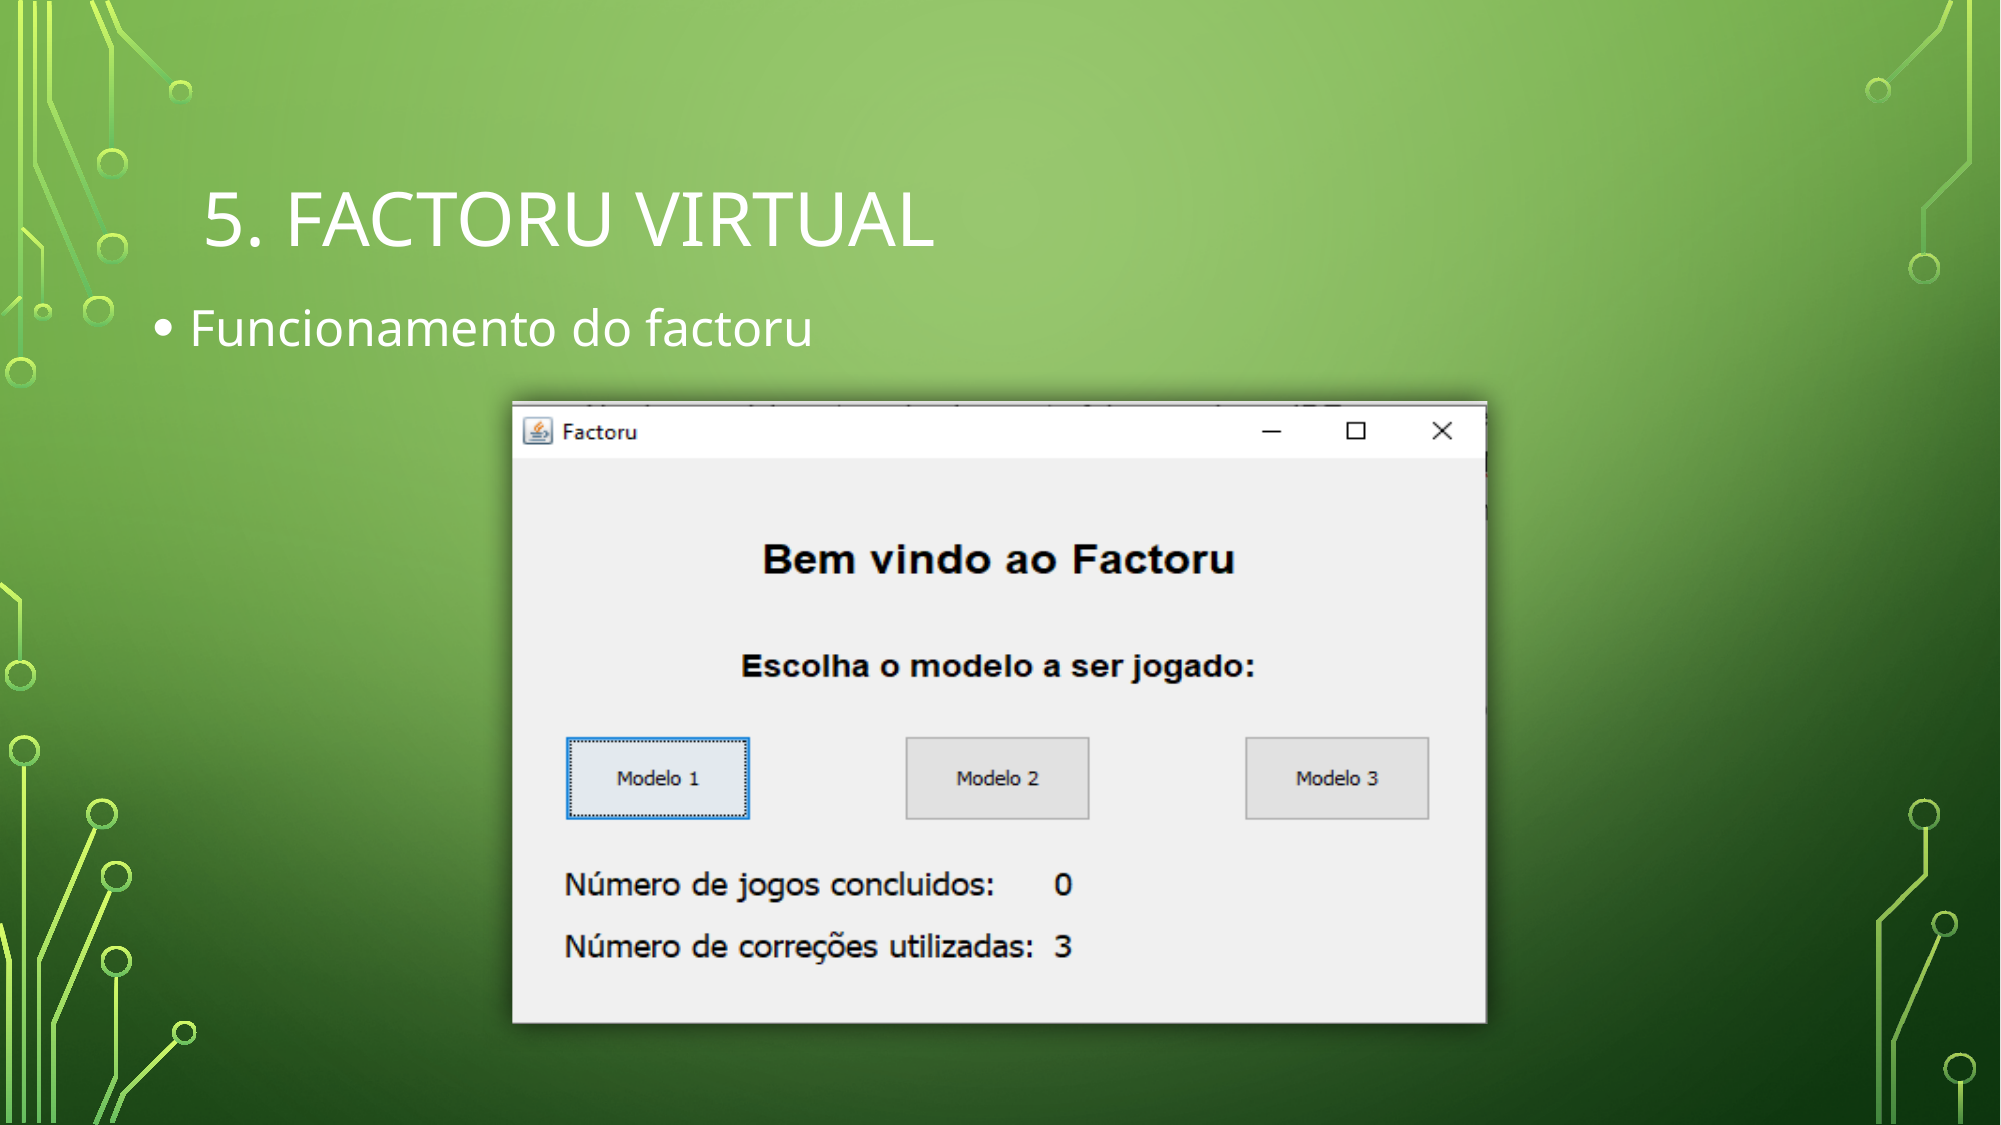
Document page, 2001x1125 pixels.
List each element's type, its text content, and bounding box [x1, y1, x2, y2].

list Funcionamento do factoru [137, 277, 1863, 992]
title 5. FACTORU VIRTUAL [187, 101, 1813, 277]
picture [512, 401, 1488, 1024]
